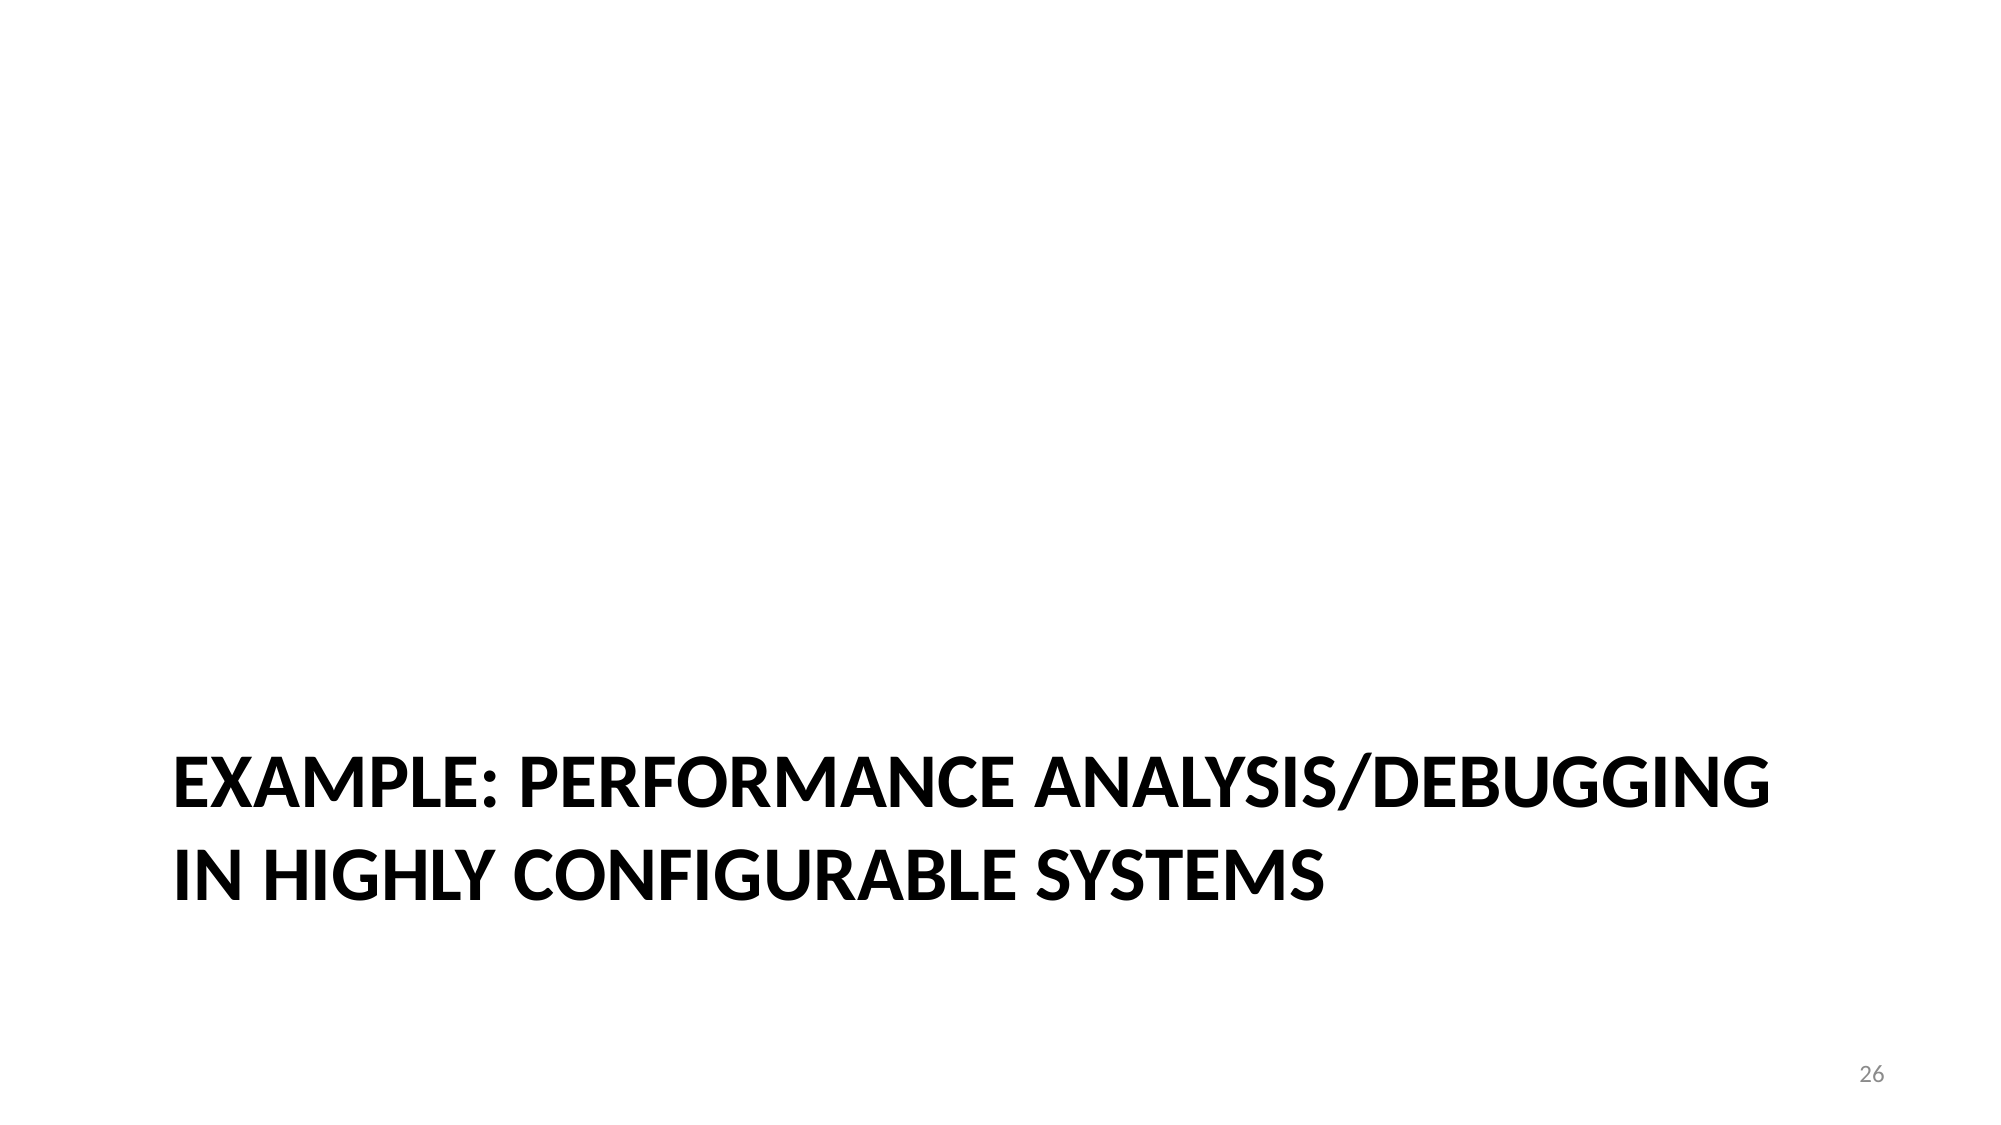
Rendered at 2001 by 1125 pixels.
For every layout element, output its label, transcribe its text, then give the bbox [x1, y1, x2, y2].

title Example: Performance Analysis/Debugging in Highly Configurable systems [157, 722, 1858, 947]
slide_number 26 [1433, 1042, 1900, 1103]
